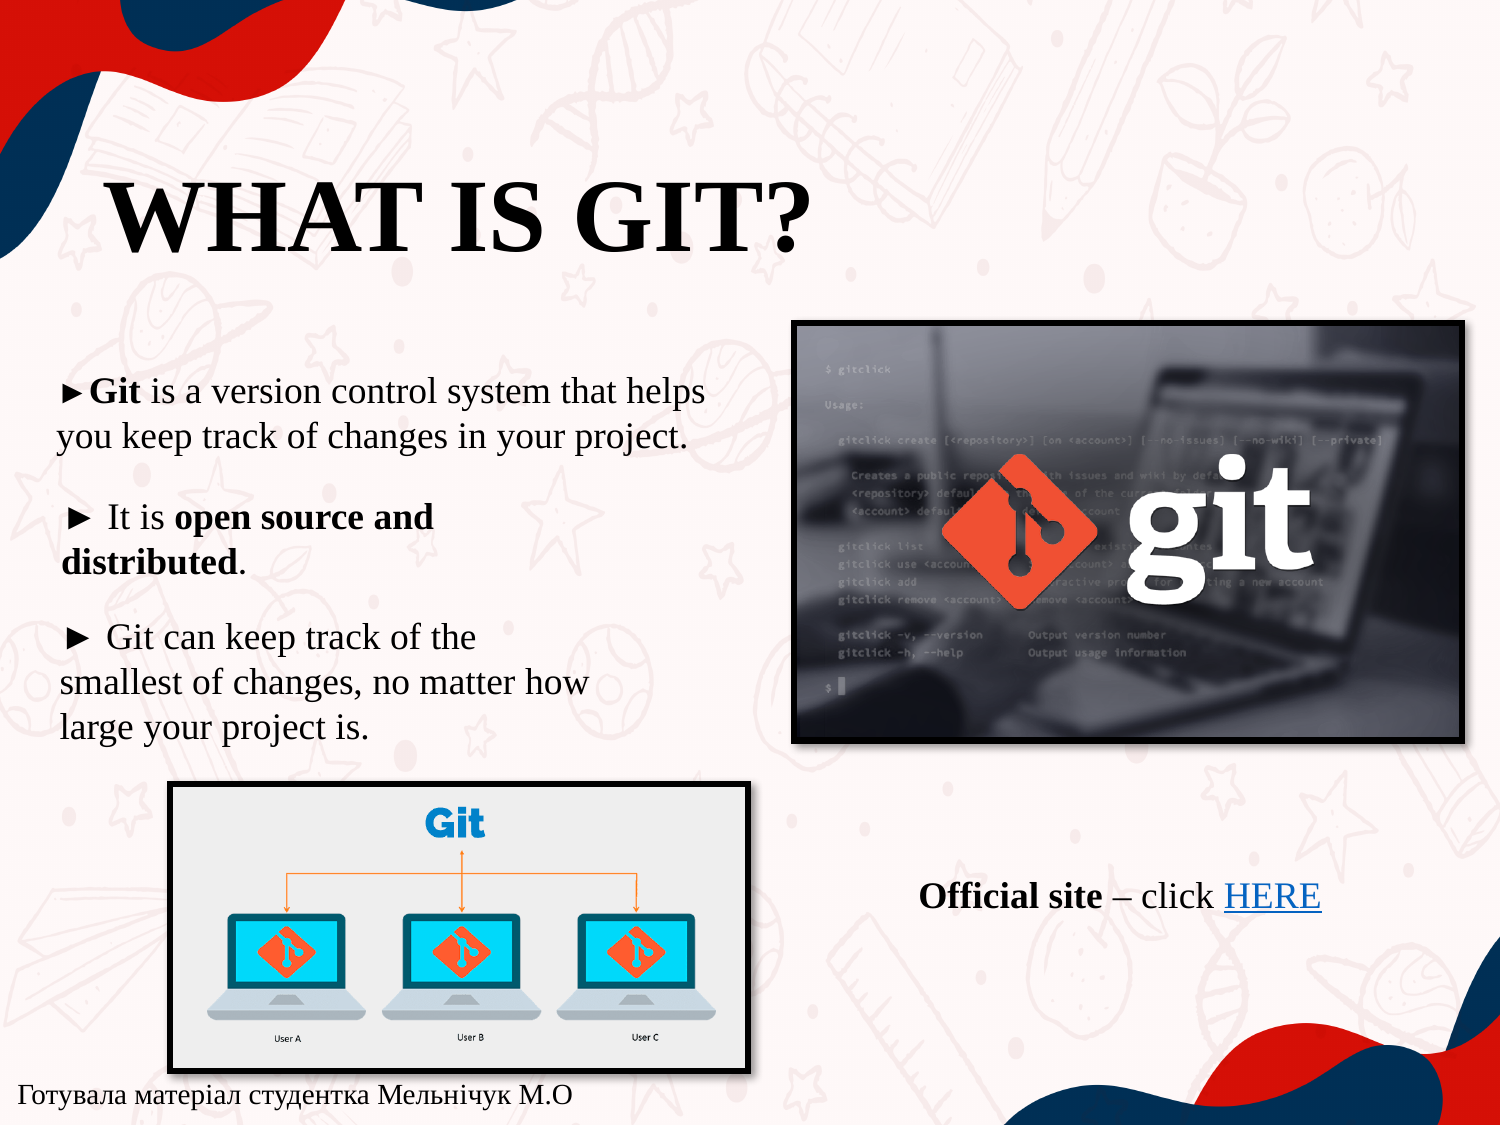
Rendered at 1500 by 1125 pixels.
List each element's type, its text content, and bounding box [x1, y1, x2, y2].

text_box ► It is open source and distributed. [46, 484, 637, 590]
text_box Готувала матеріал студентка Мельнічук М.О [2, 1067, 588, 1118]
text_box ► Git can keep track of the smallest of changes, no matter how large your project is. [44, 604, 612, 755]
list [797, 325, 1459, 738]
text_box Official site – click HERE [903, 863, 1412, 924]
picture [0, 0, 1500, 1125]
title WHAT IS GIT? [0, 109, 1102, 327]
text_box ►Git is a version control system that helps you keep track of changes in your project. [41, 358, 762, 463]
